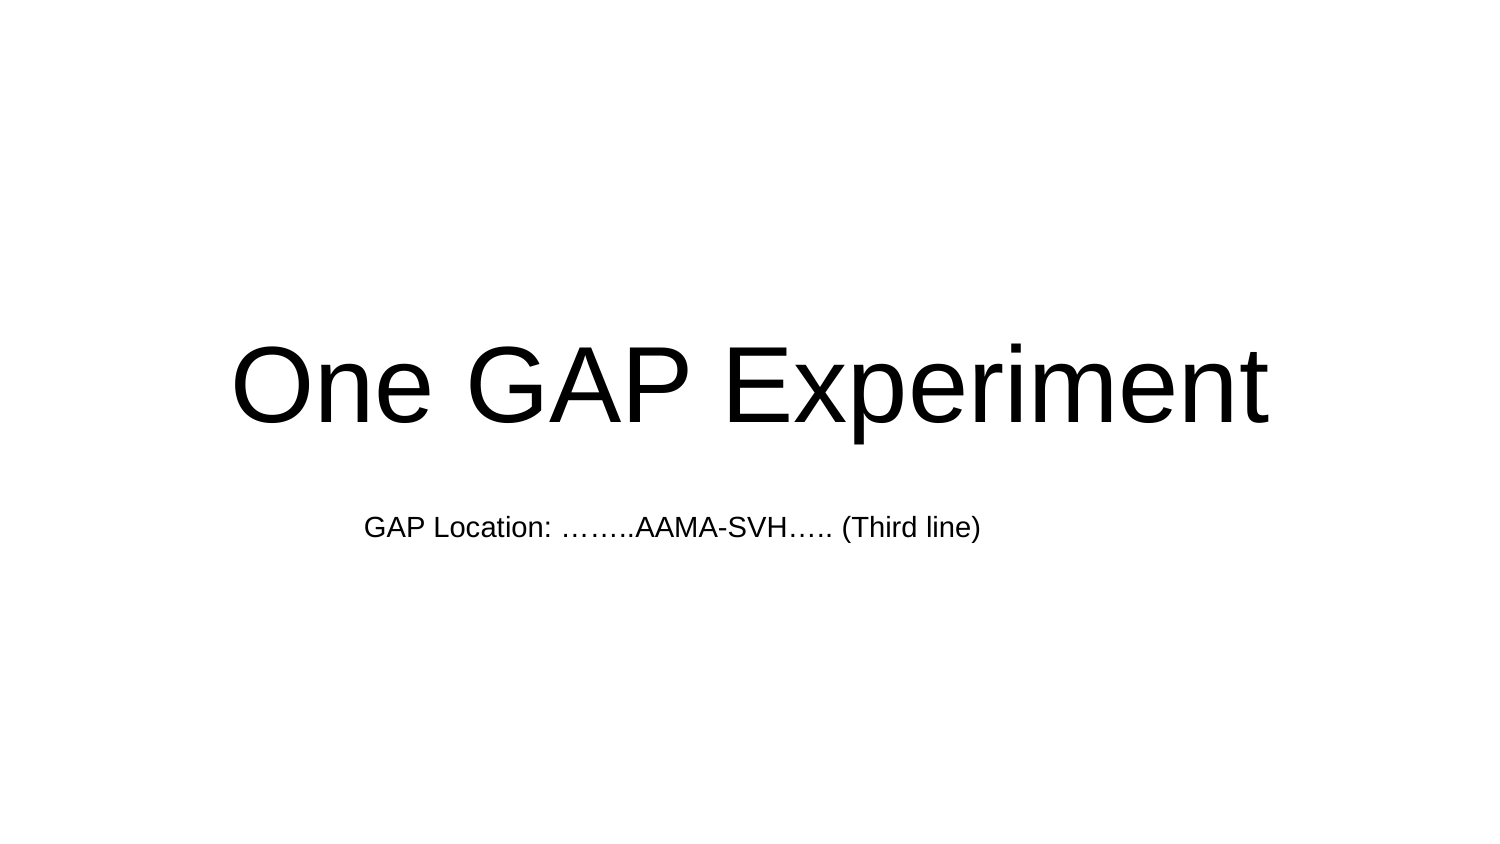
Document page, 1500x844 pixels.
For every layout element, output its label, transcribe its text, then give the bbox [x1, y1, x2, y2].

title One GAP Experiment [51, 122, 1449, 459]
text_box GAP Location: ……..AAMA-SVH….. (Third line) [349, 493, 1233, 559]
